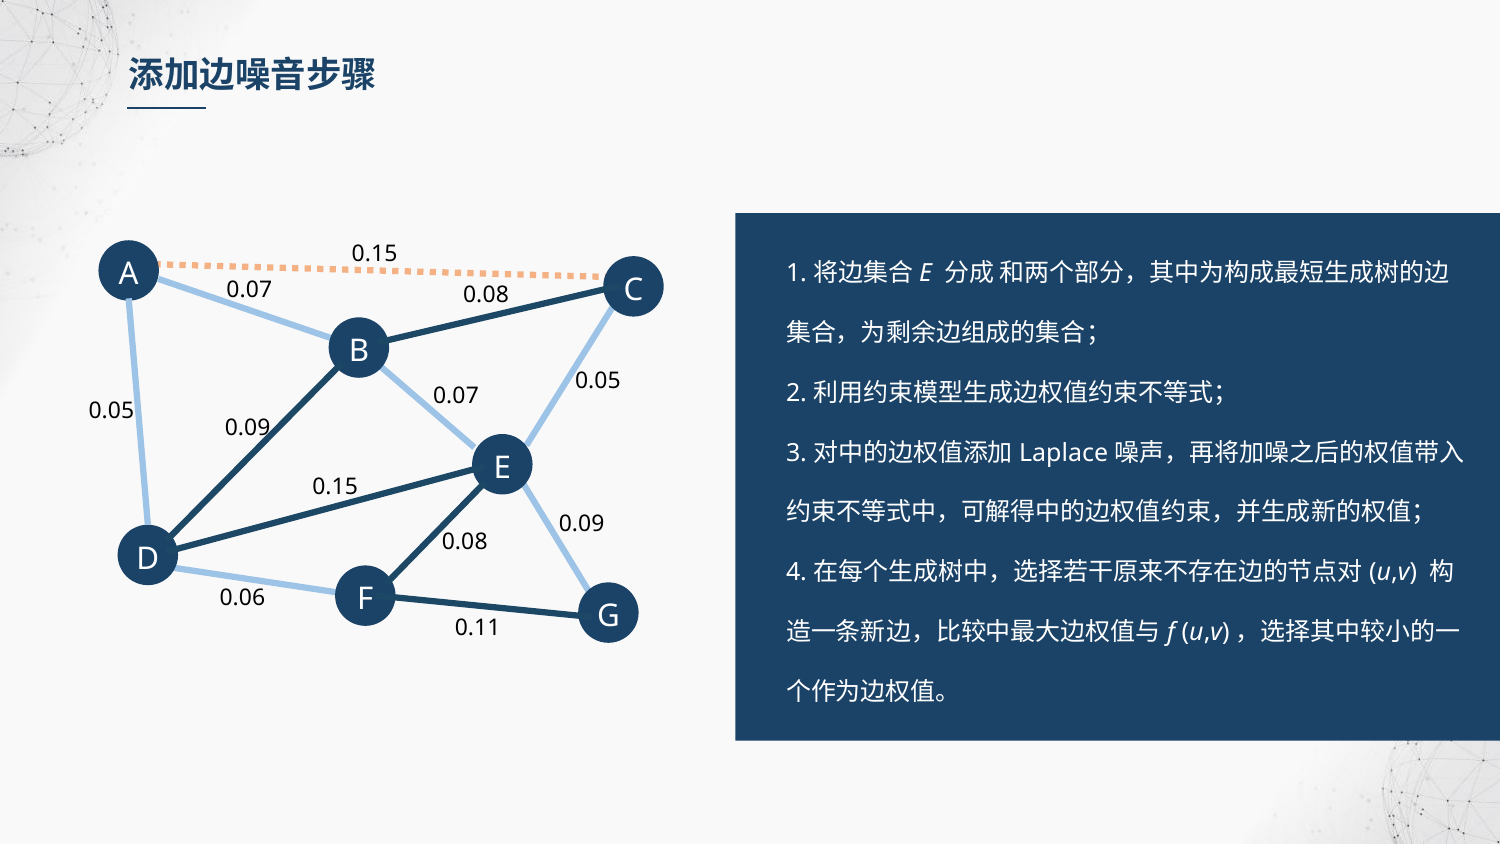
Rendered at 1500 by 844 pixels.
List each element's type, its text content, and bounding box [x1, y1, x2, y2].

text_box [735, 213, 1500, 741]
picture [0, 0, 1500, 844]
text_box 添加边噪音步骤 [117, 46, 502, 101]
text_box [73, 230, 671, 648]
